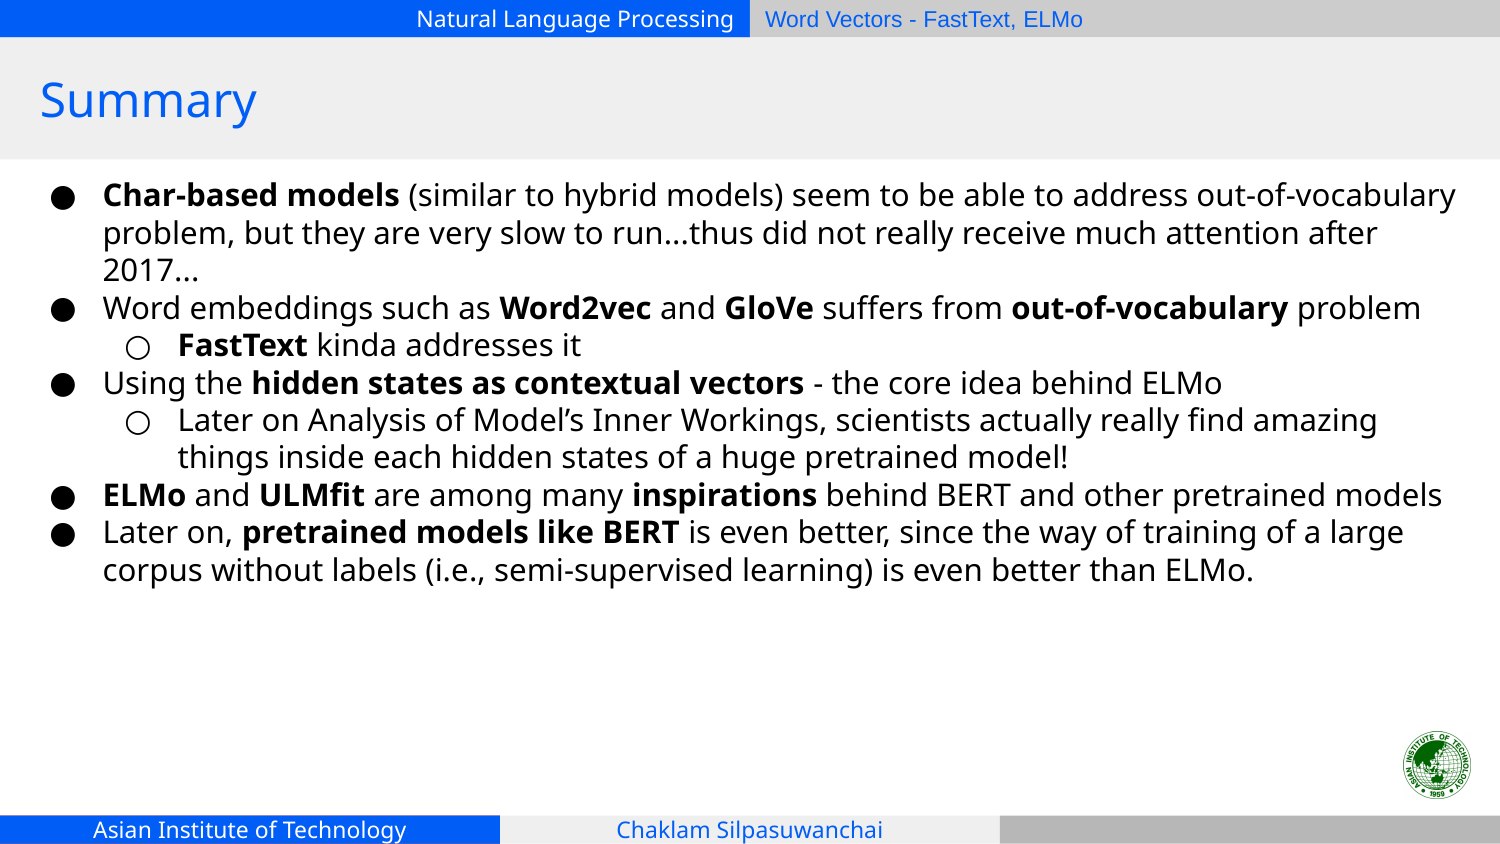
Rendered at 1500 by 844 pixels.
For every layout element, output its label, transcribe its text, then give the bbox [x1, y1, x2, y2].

list Char-based models (similar to hybrid models) seem to be able to address out-of-vocabulary problem, but they are very slow to run...thus did not really receive much attention after 2017... Word embeddings such as Word2vec and GloVe suffers from out-of-vocabulary problem FastText kinda addresses it Using the hidden states as contextual vectors - the core idea behind ELMo Later on Analysis of Model’s Inner Workings, scientists actually really find amazing things inside each hidden states of a huge pretrained model! ELMo and ULMfit are among many inspirations behind BERT and other pretrained models Later on, pretrained models like BERT is even better, since the way of training of a large corpus without labels (i.e., semi-supervised learning) is even better than ELMo. [12, 160, 1475, 770]
title Summary [24, 37, 1475, 160]
picture [1403, 770, 1471, 799]
